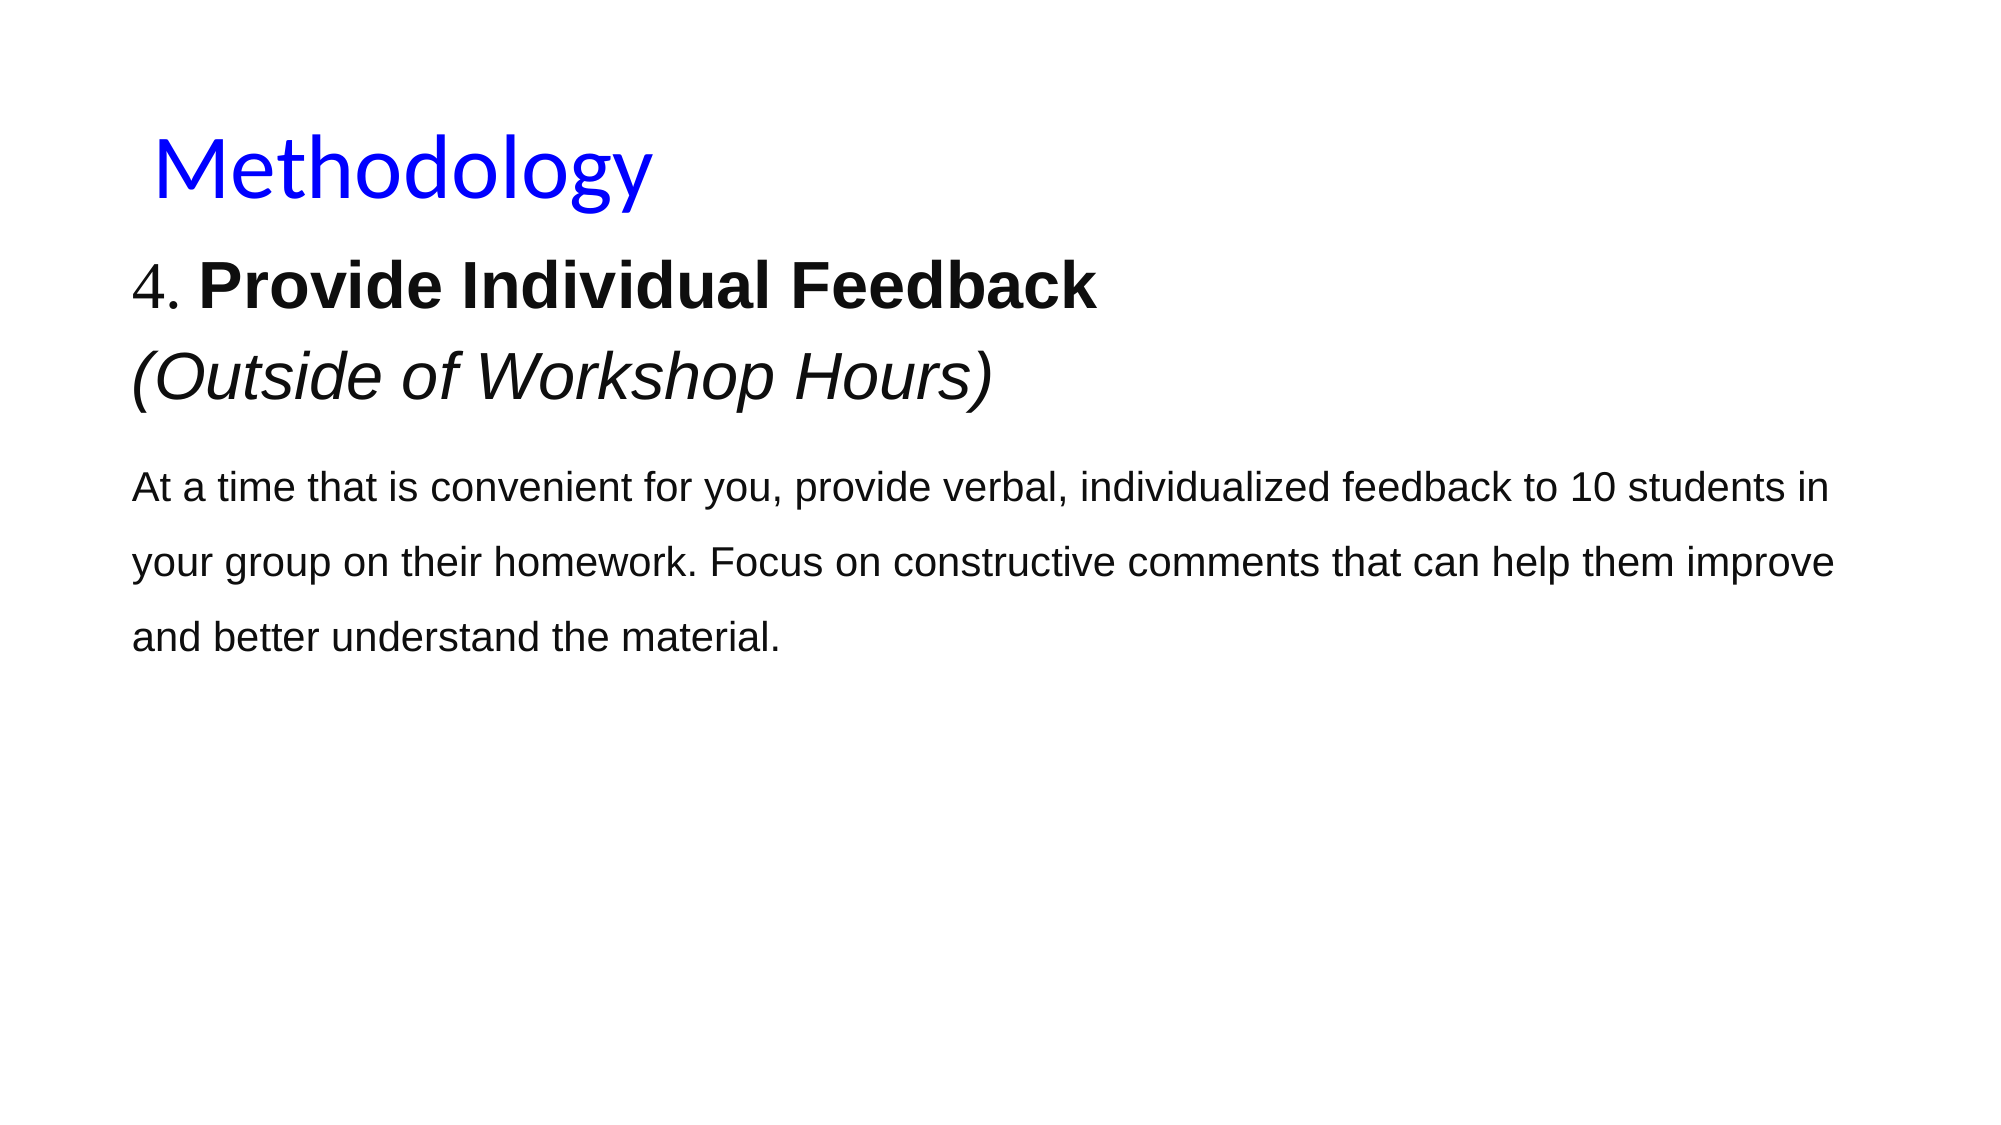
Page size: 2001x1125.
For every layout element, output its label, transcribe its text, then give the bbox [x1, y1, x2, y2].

list 4. Provide Individual Feedback (Outside of Workshop Hours) At a time that is convenient for you, provide verbal, individualized feedback to 10 students in your group on their homework. Focus on constructive comments that can help them improve and better understand the material. [98, 243, 1863, 1014]
title Methodology [137, 59, 1863, 243]
